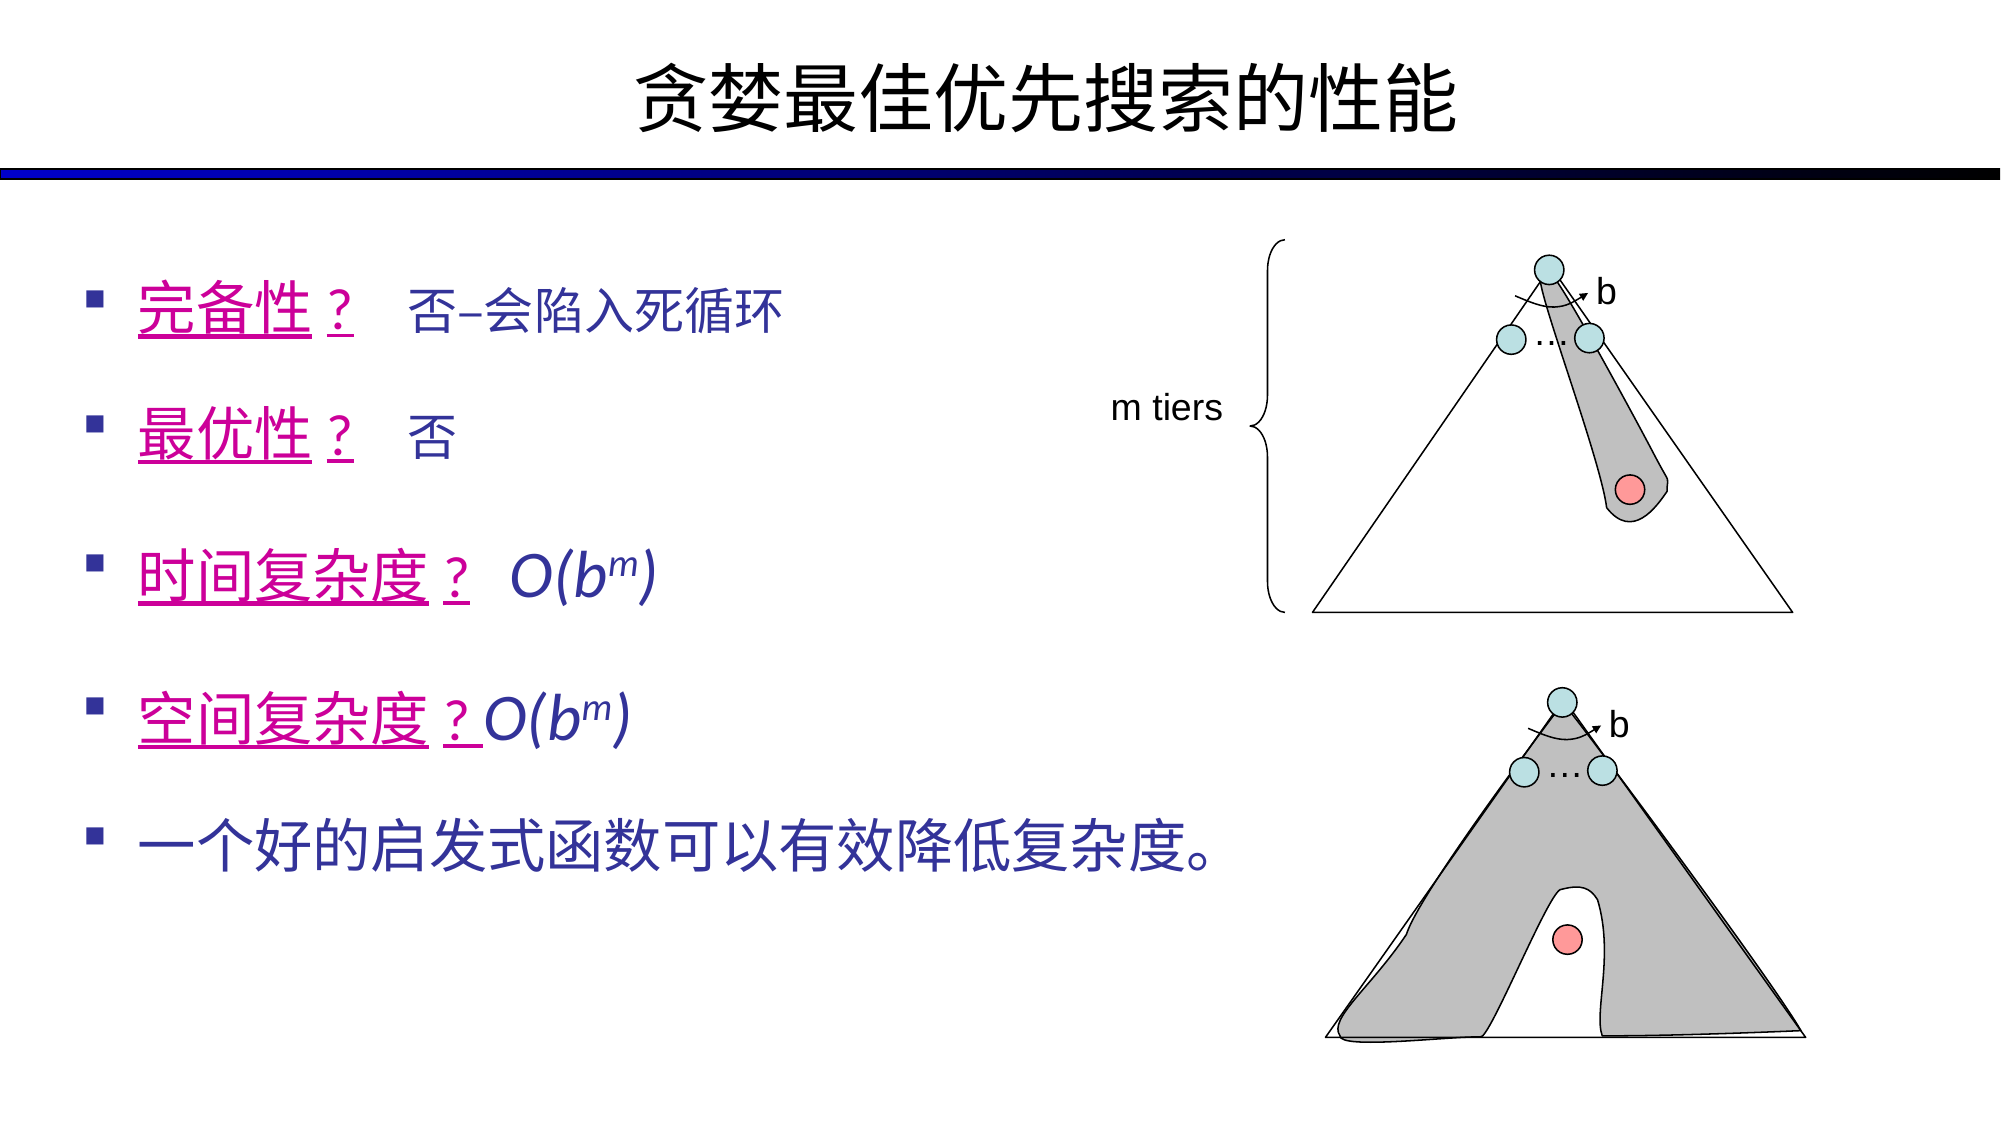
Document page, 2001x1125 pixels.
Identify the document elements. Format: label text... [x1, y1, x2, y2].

text_box [1552, 924, 1583, 955]
text_box [1312, 302, 1793, 613]
text_box [1496, 324, 1517, 355]
text_box [1515, 293, 1580, 308]
text_box [1528, 725, 1594, 740]
text_box [1325, 734, 1806, 1038]
text_box [1547, 687, 1578, 718]
text_box [1587, 755, 1618, 786]
text_box [1544, 713, 1583, 727]
text_box b [1580, 259, 1630, 320]
text_box [1341, 1038, 1453, 1043]
text_box [1534, 255, 1564, 285]
text_box b [1594, 692, 1643, 753]
text_box [1509, 757, 1531, 787]
text_box [1531, 280, 1570, 295]
text_box [1574, 323, 1605, 353]
text_box … [1531, 732, 1577, 793]
list 完备性? 否–会陷入死循环 最优性? 否 时间复杂度? O(bm) 空间复杂度? O(bm) 一个好的启发式函数可以有效降低复杂度。 [66, 228, 1934, 1006]
text_box [1262, 436, 1285, 613]
text_box 贪婪最佳优先搜索的性能 [337, 31, 1756, 162]
text_box [1615, 474, 1645, 505]
text_box m tiers [1095, 375, 1304, 436]
text_box … [1517, 300, 1563, 361]
text_box [1267, 239, 1285, 375]
